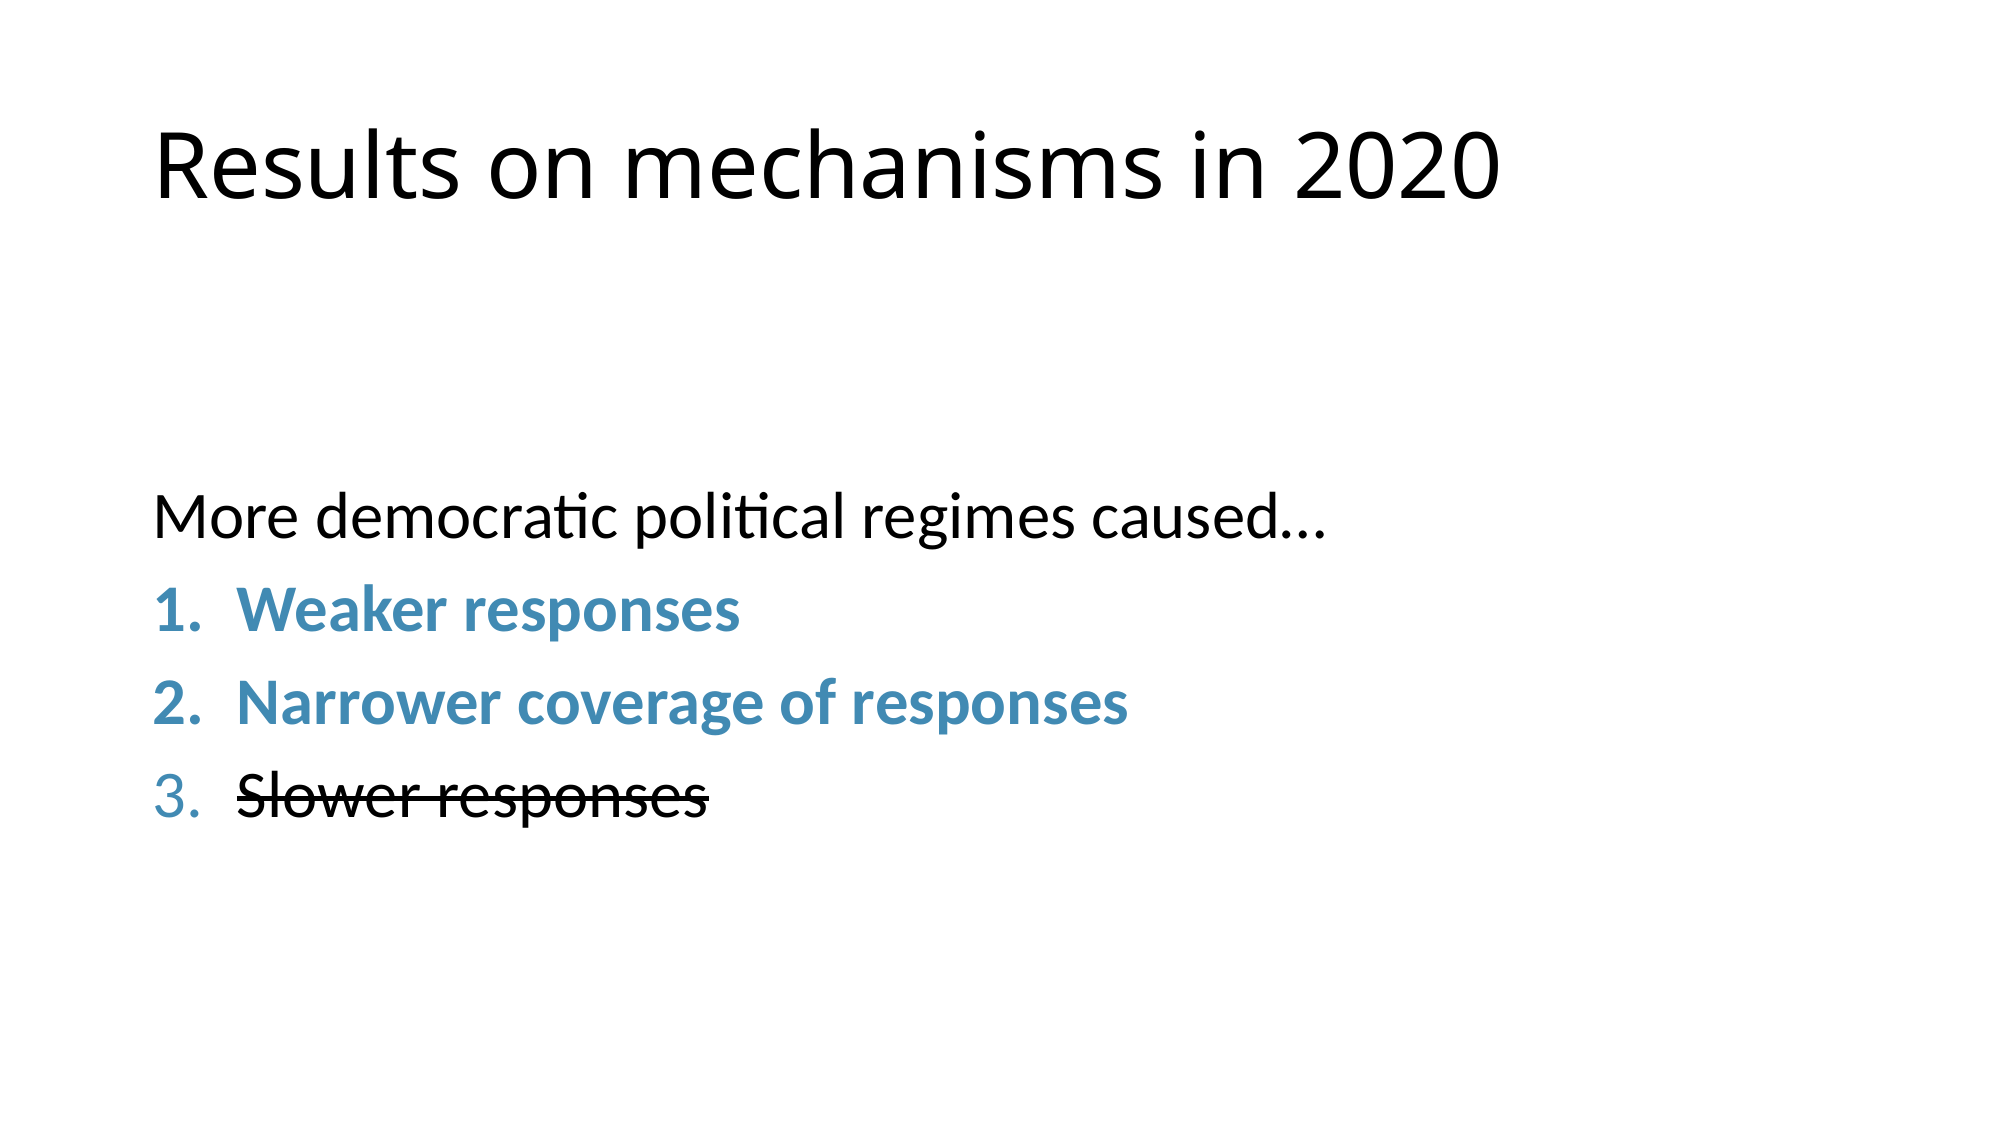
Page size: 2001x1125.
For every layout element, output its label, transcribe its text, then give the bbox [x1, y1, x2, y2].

list More democratic political regimes caused… Weaker responses Narrower coverage of responses Slower responses [137, 299, 1863, 1014]
title Results on mechanisms in 2020 [137, 59, 1863, 278]
